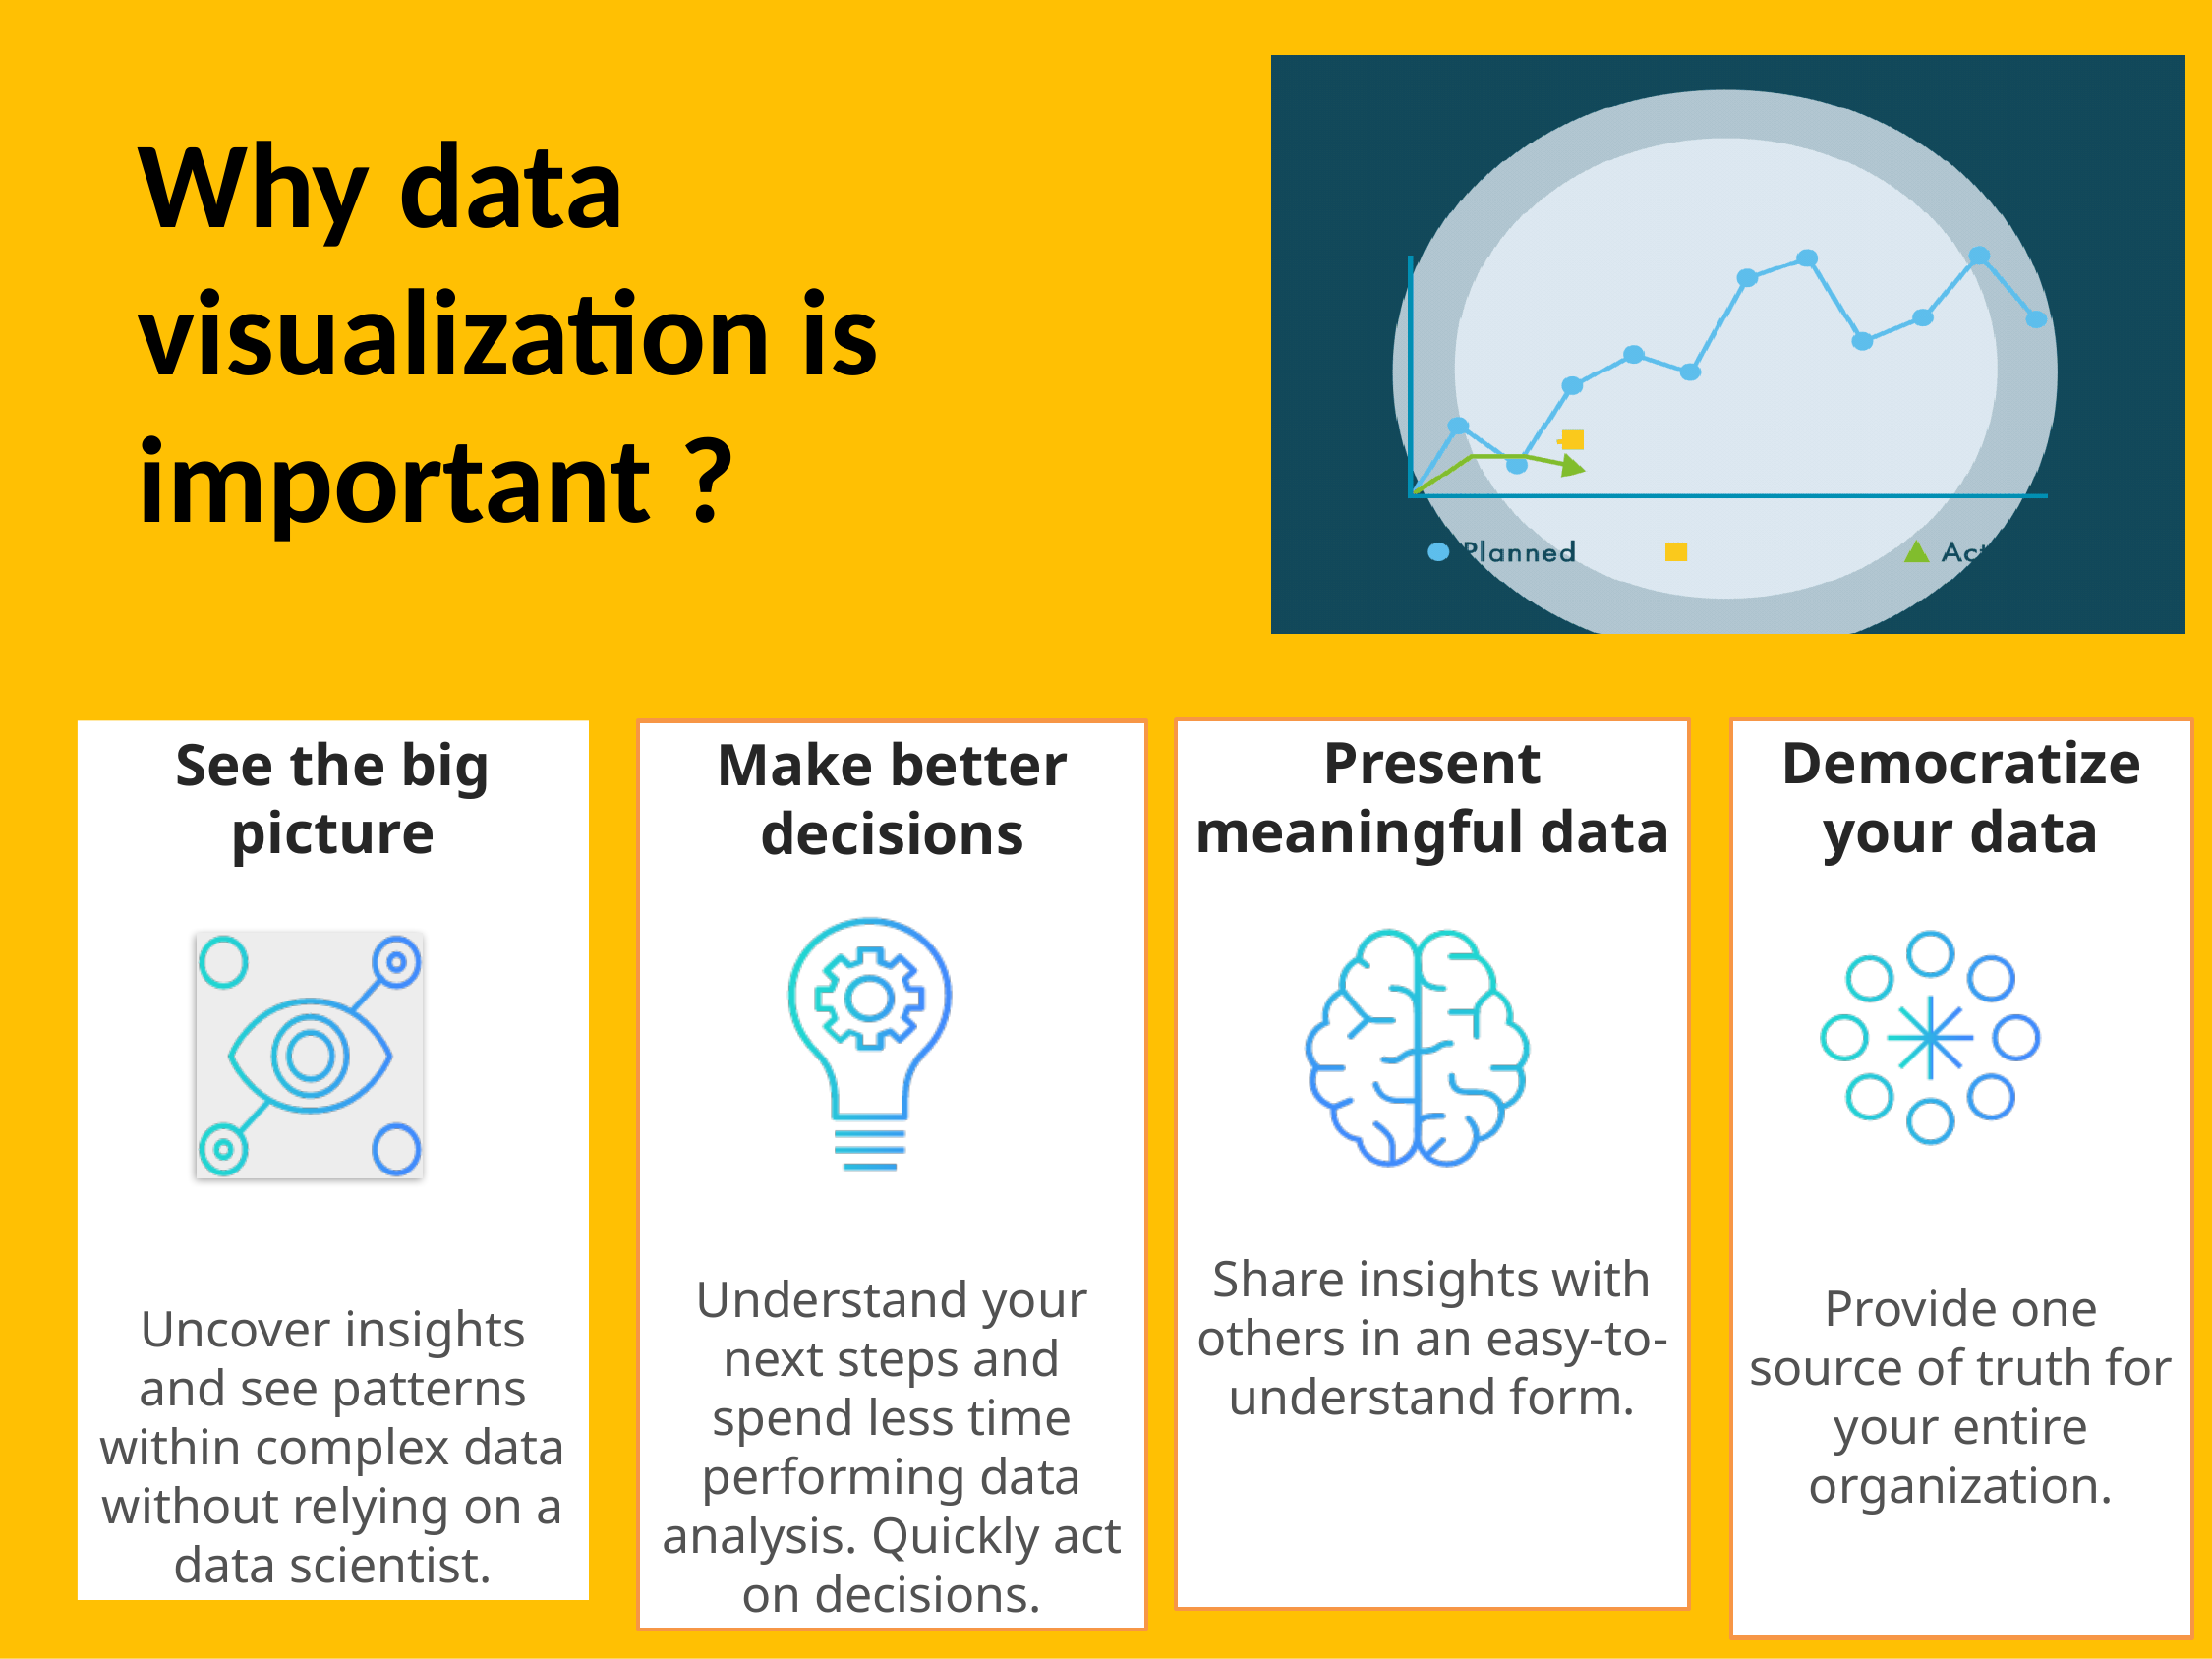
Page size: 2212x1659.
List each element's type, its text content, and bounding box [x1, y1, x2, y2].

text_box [77, 720, 590, 1610]
text_box Democratize your data Provide one source of truth for your entire organization. [1729, 717, 2194, 1640]
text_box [1175, 718, 1690, 1619]
text_box Why data visualization is important ? [122, 97, 966, 554]
picture [1271, 55, 2185, 634]
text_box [637, 720, 1147, 1579]
picture [1816, 926, 2048, 1153]
